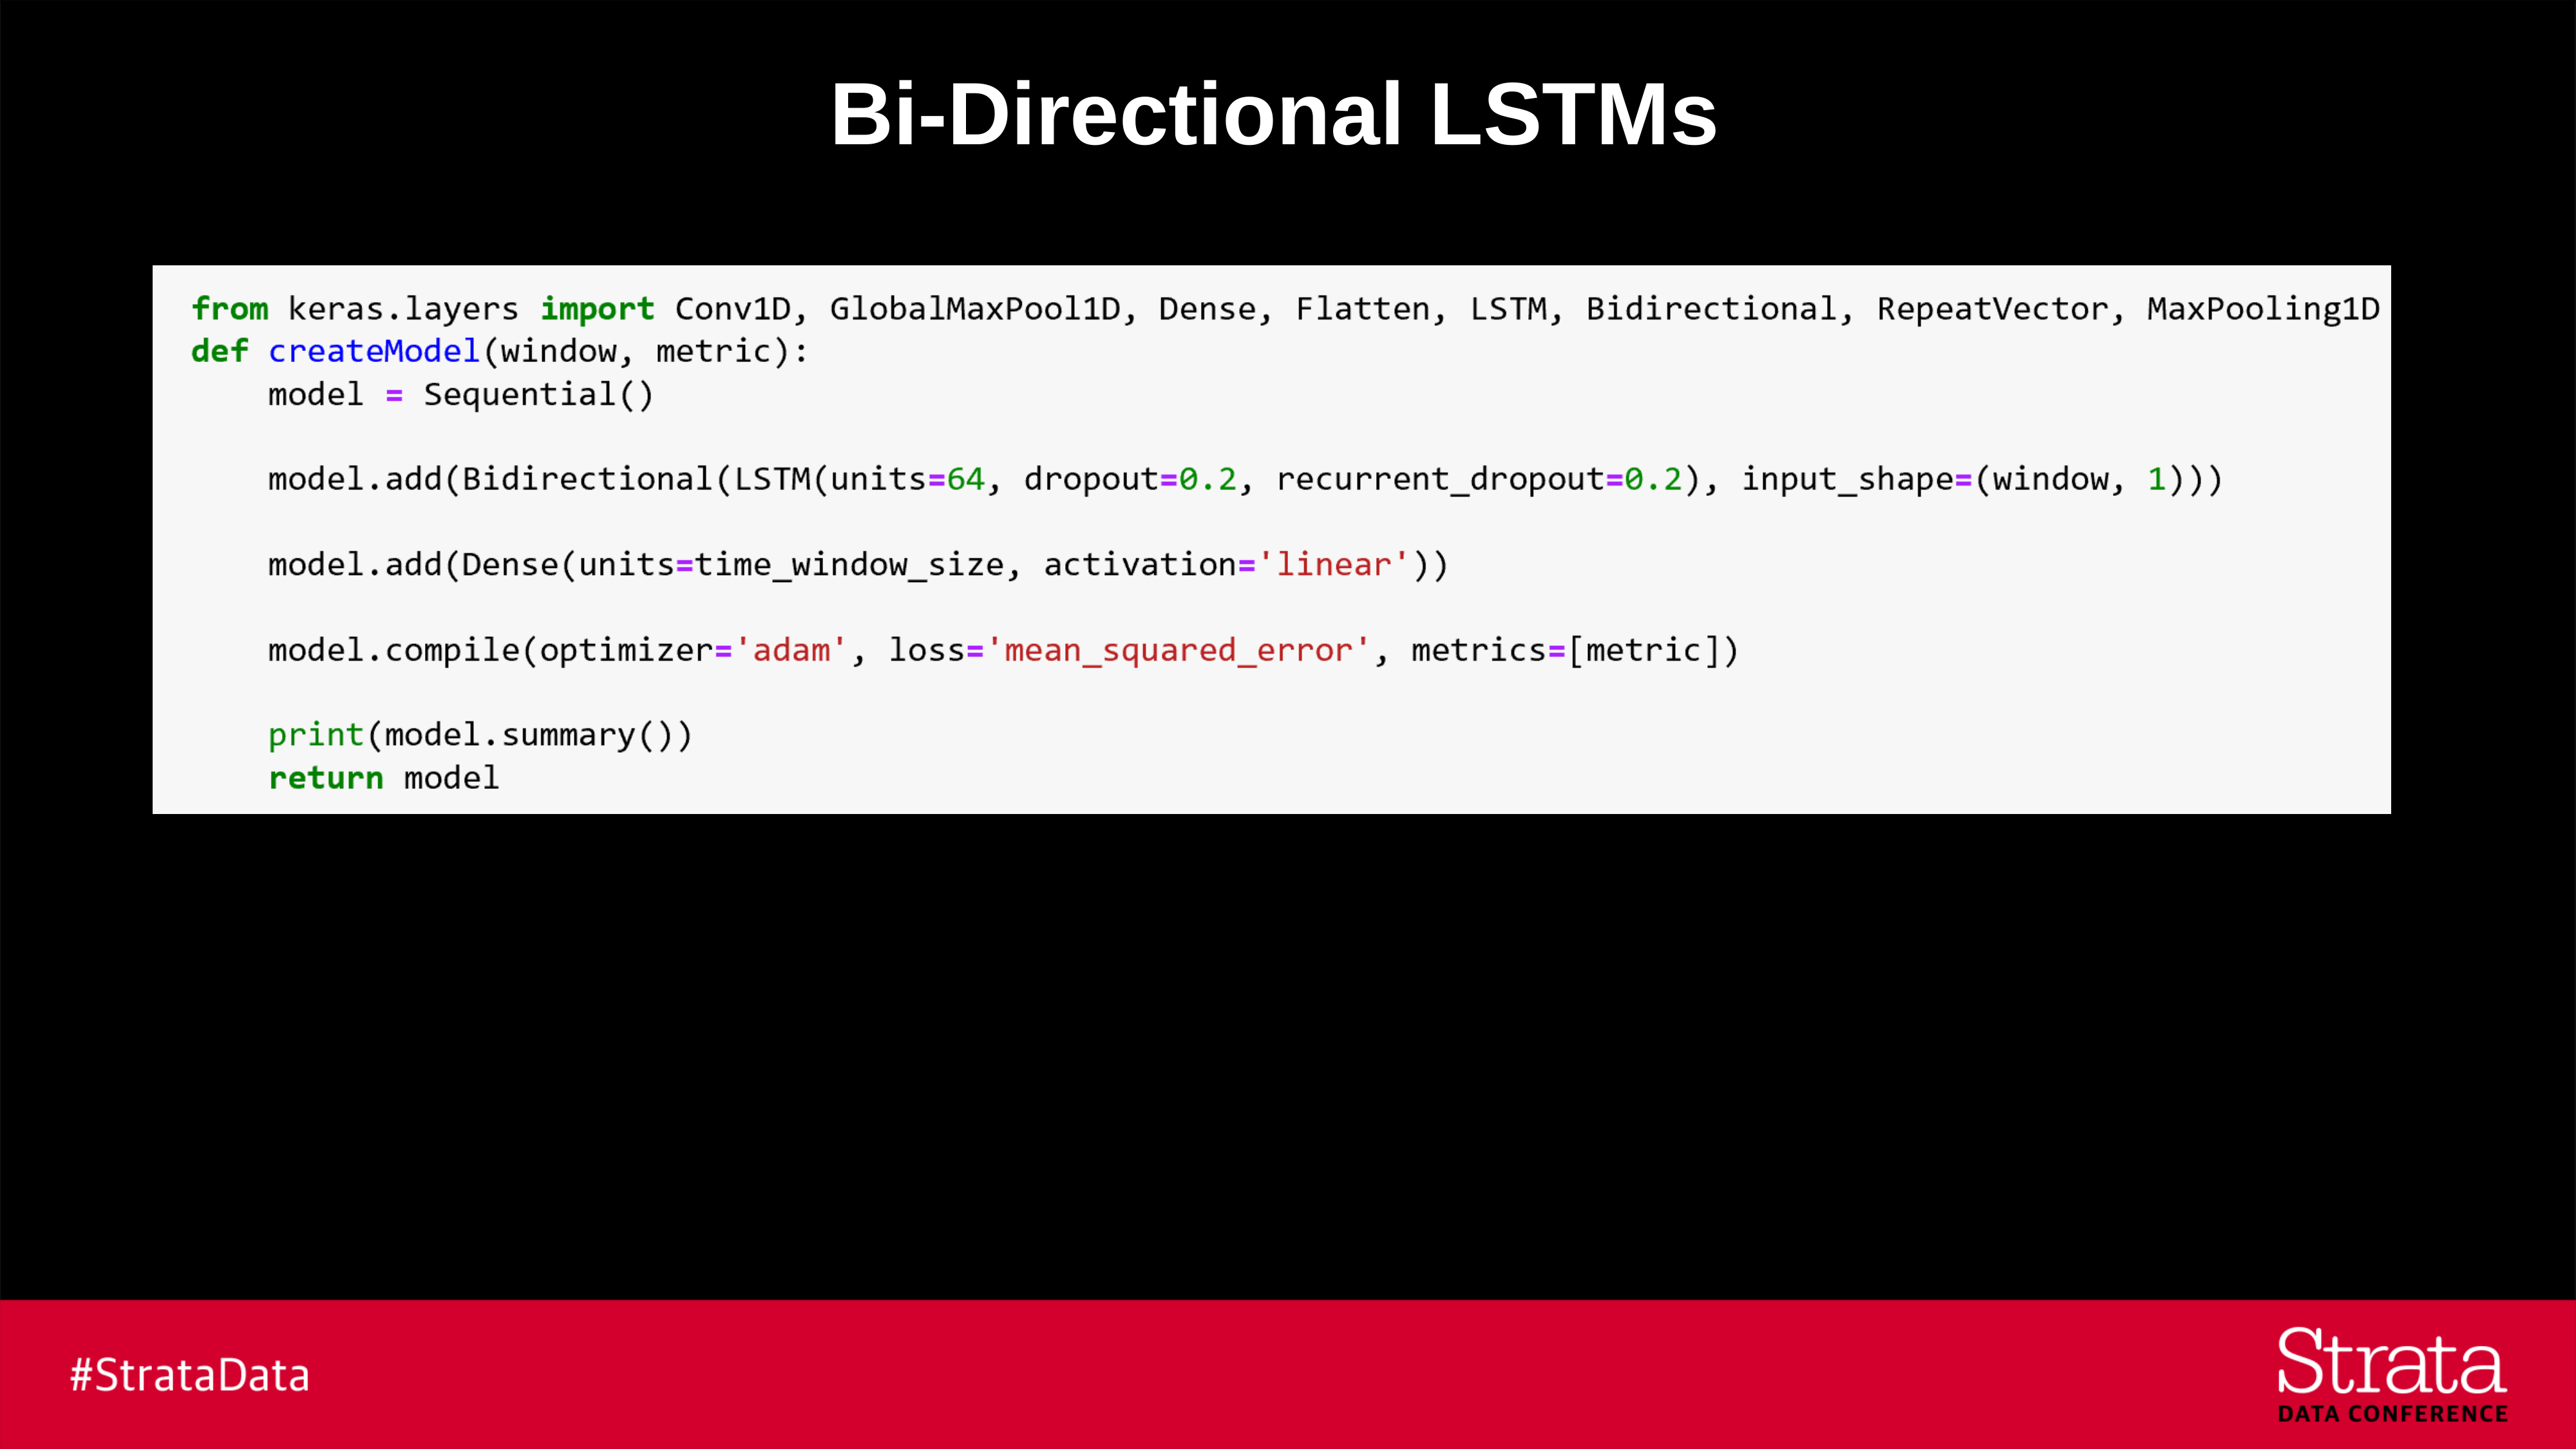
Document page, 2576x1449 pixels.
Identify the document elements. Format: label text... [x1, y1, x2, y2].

picture [0, 0, 2576, 1449]
title Bi-Directional LSTMs [65, 25, 2510, 193]
